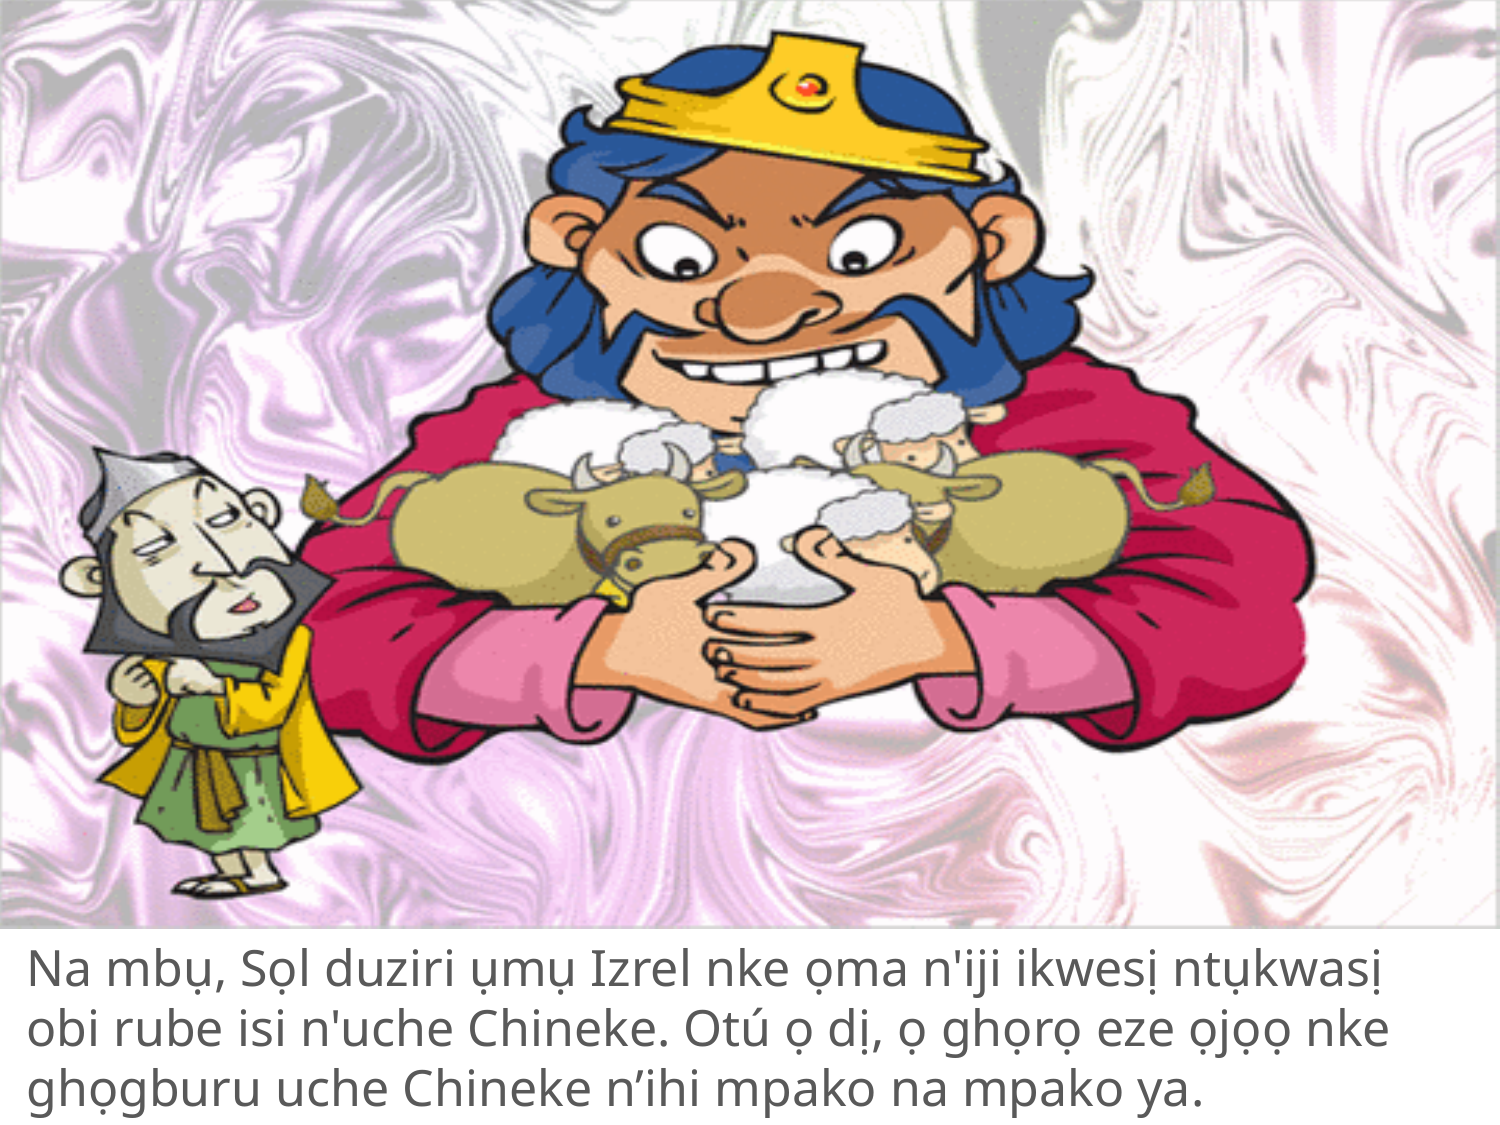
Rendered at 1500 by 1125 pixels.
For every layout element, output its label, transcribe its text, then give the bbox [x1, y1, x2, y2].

picture [0, 0, 1500, 929]
text_box Na mbụ, Sọl duziri ụmụ Izrel nke ọma n'iji ikwesị ntụkwasị obi rube isi n'uche Chineke. Otú ọ dị, ọ ghọrọ eze ọjọọ nke ghọgburu uche Chineke n’ihi mpako na mpako ya. [11, 937, 1483, 1124]
